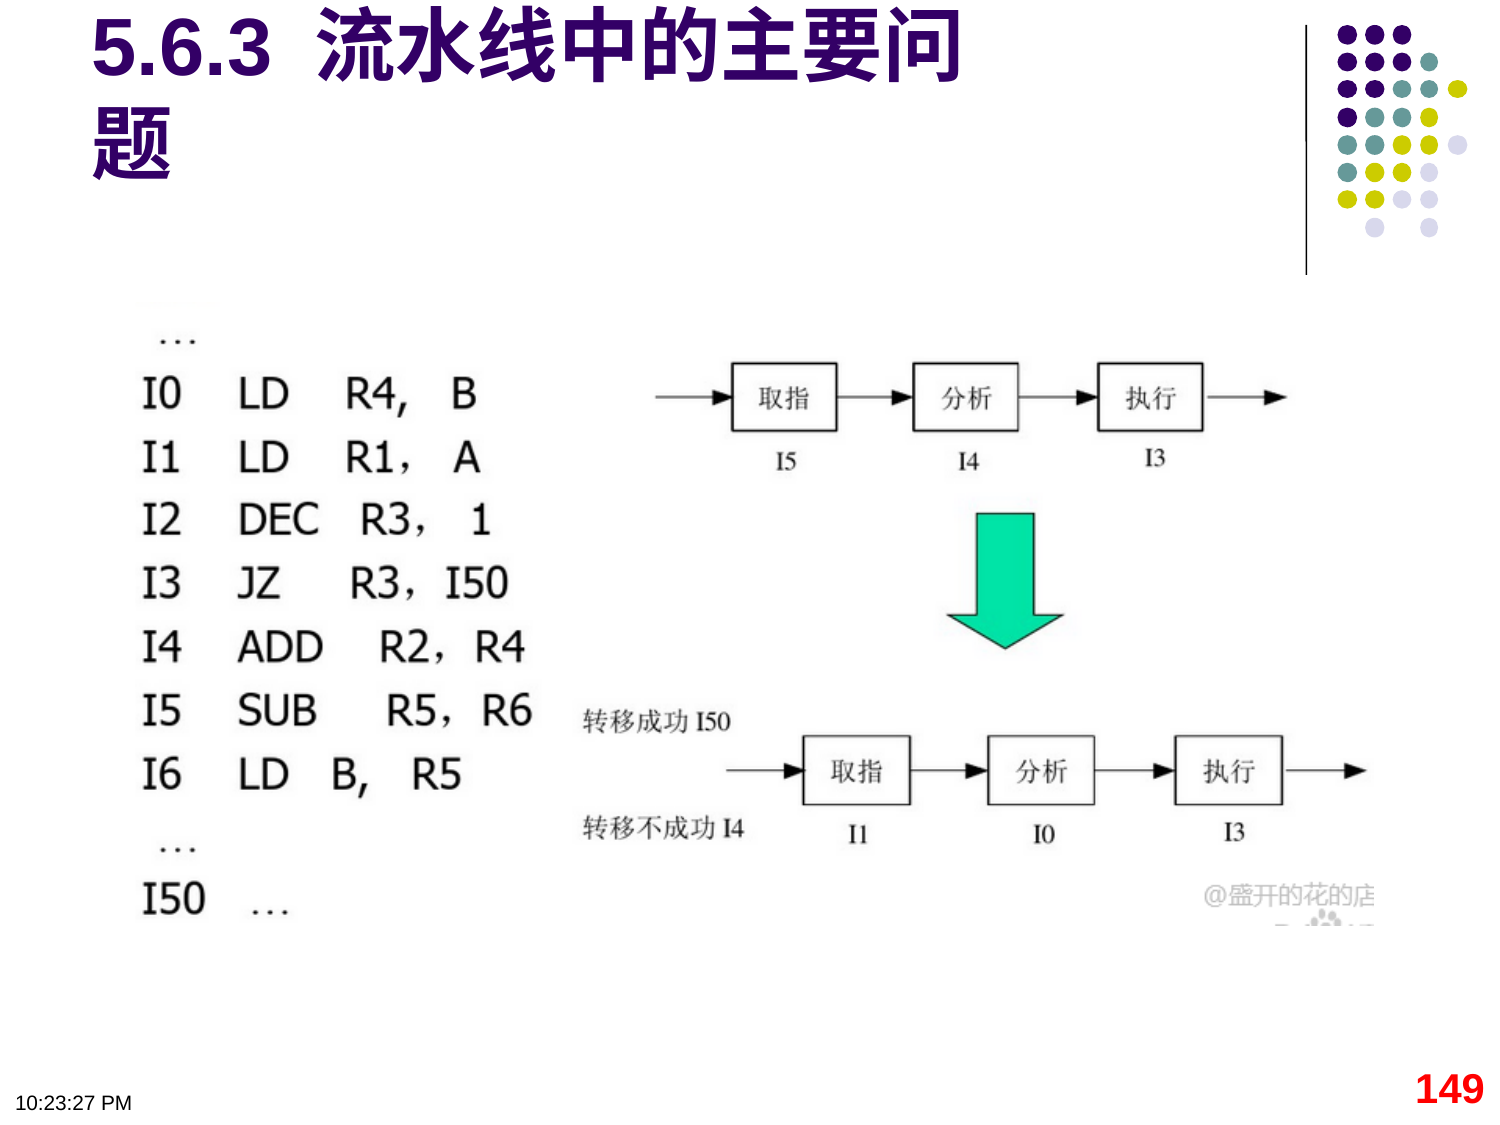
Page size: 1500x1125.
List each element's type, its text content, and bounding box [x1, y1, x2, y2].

picture [135, 302, 1374, 927]
title 5.6.3 流水线中的主要问题 [76, 66, 1059, 198]
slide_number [0, 1081, 351, 1125]
slide_number 149 [1352, 1053, 1500, 1125]
